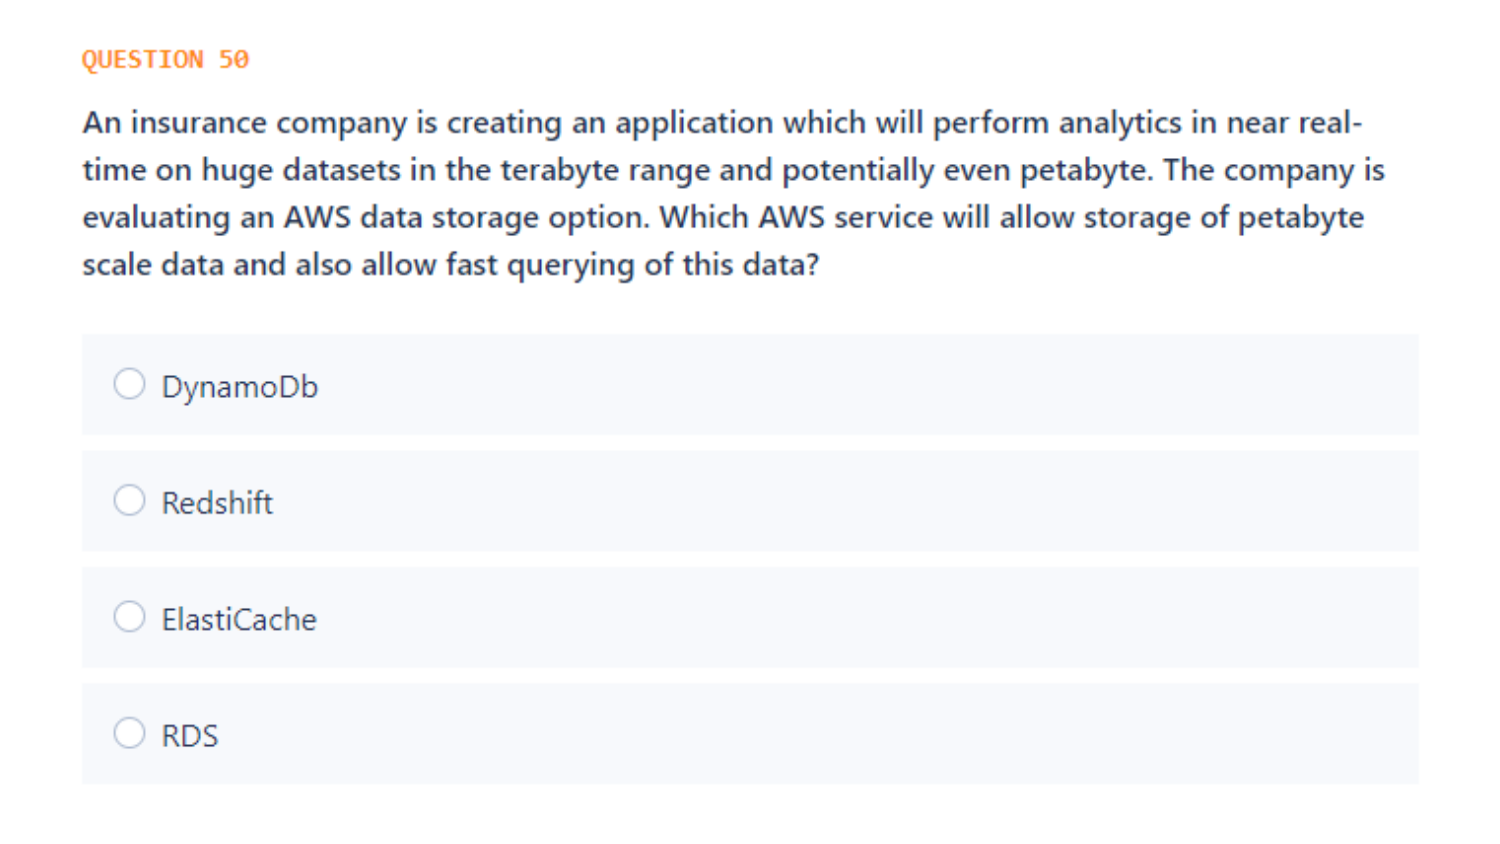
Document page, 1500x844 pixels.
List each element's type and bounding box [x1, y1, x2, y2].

picture [61, 19, 1439, 824]
